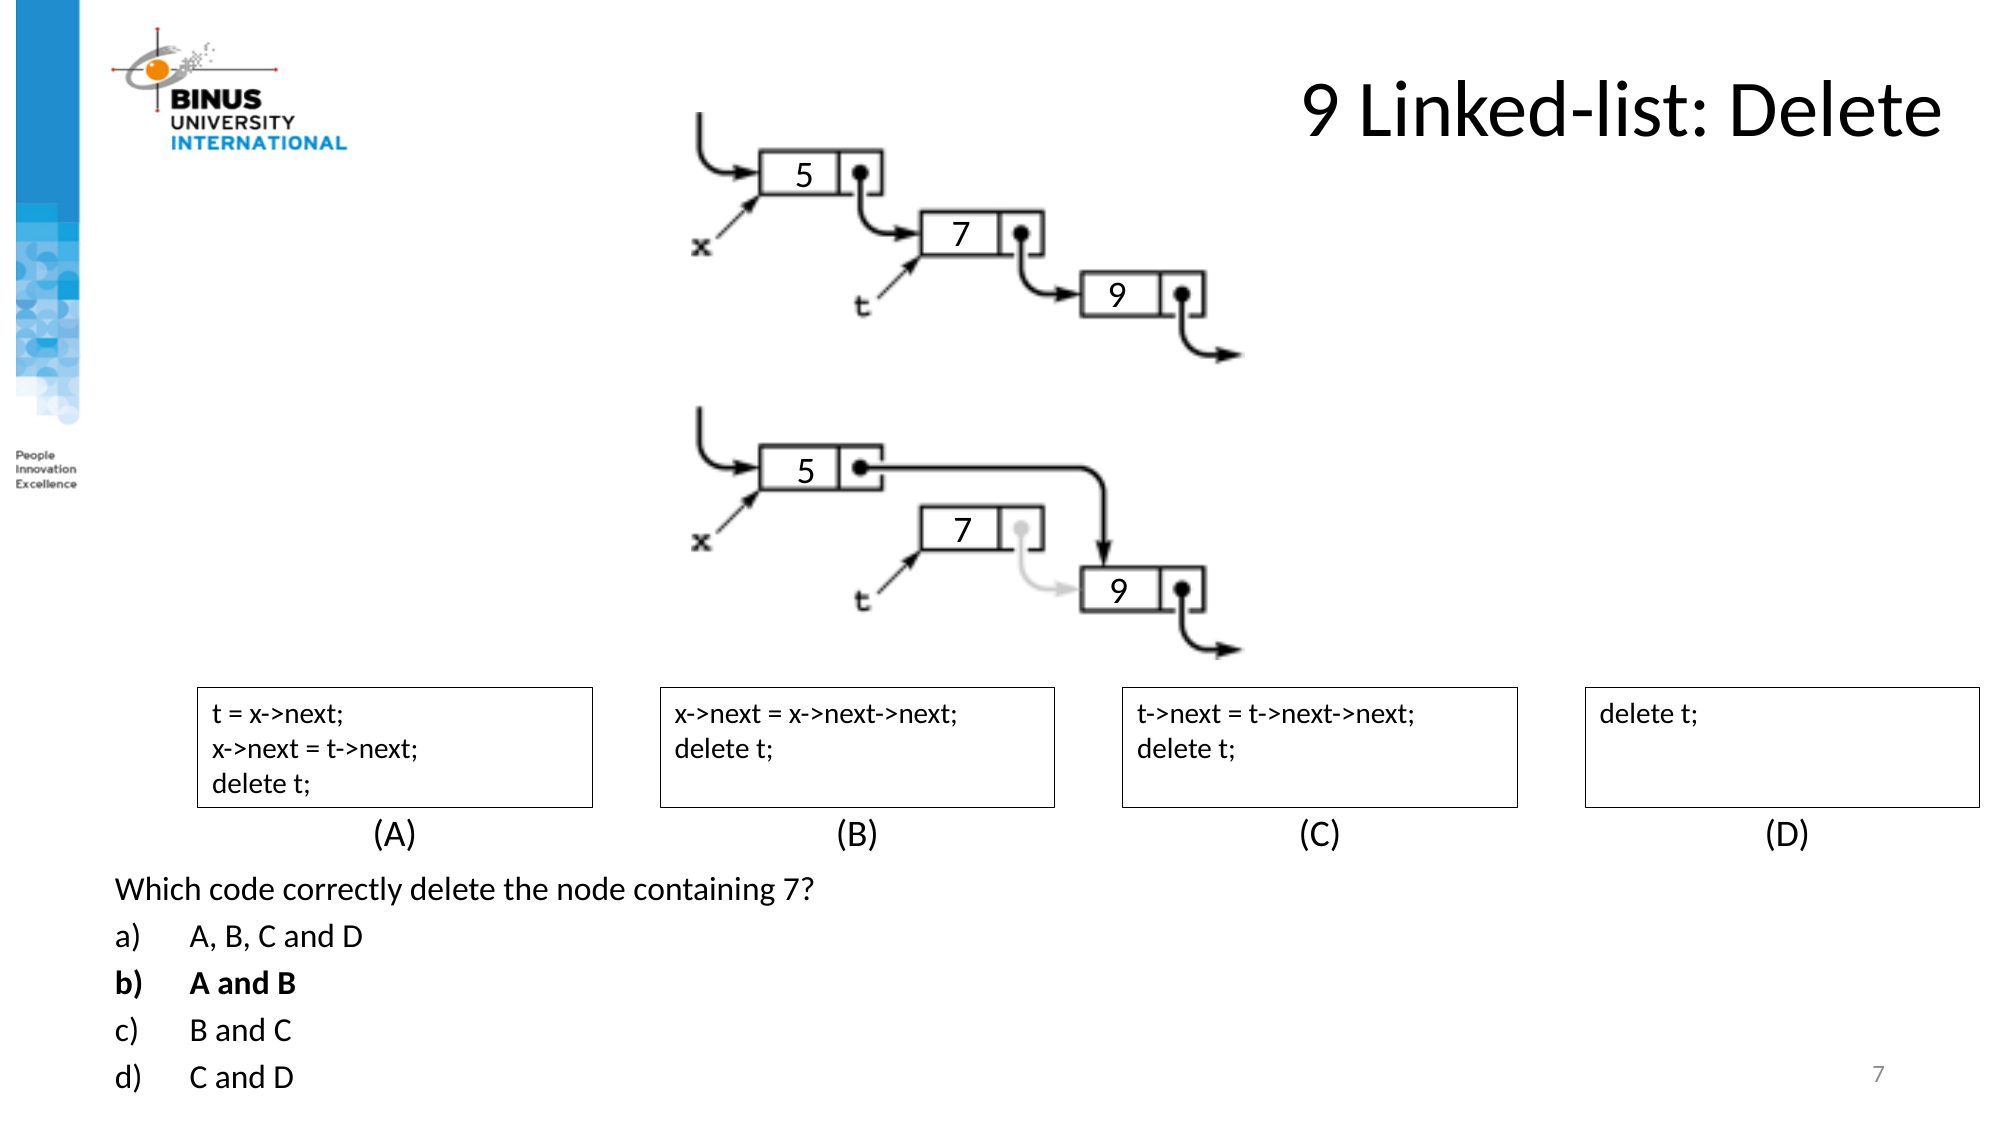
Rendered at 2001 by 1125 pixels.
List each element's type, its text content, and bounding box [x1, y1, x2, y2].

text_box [197, 112, 1980, 863]
list Which code correctly delete the node containing 7? A, B, C and D A and B B and C C and D [99, 859, 1900, 1103]
slide_number 7 [1433, 1042, 1900, 1103]
title 9 Linked-list: Delete [1244, 9, 2000, 198]
picture [16, 0, 350, 494]
